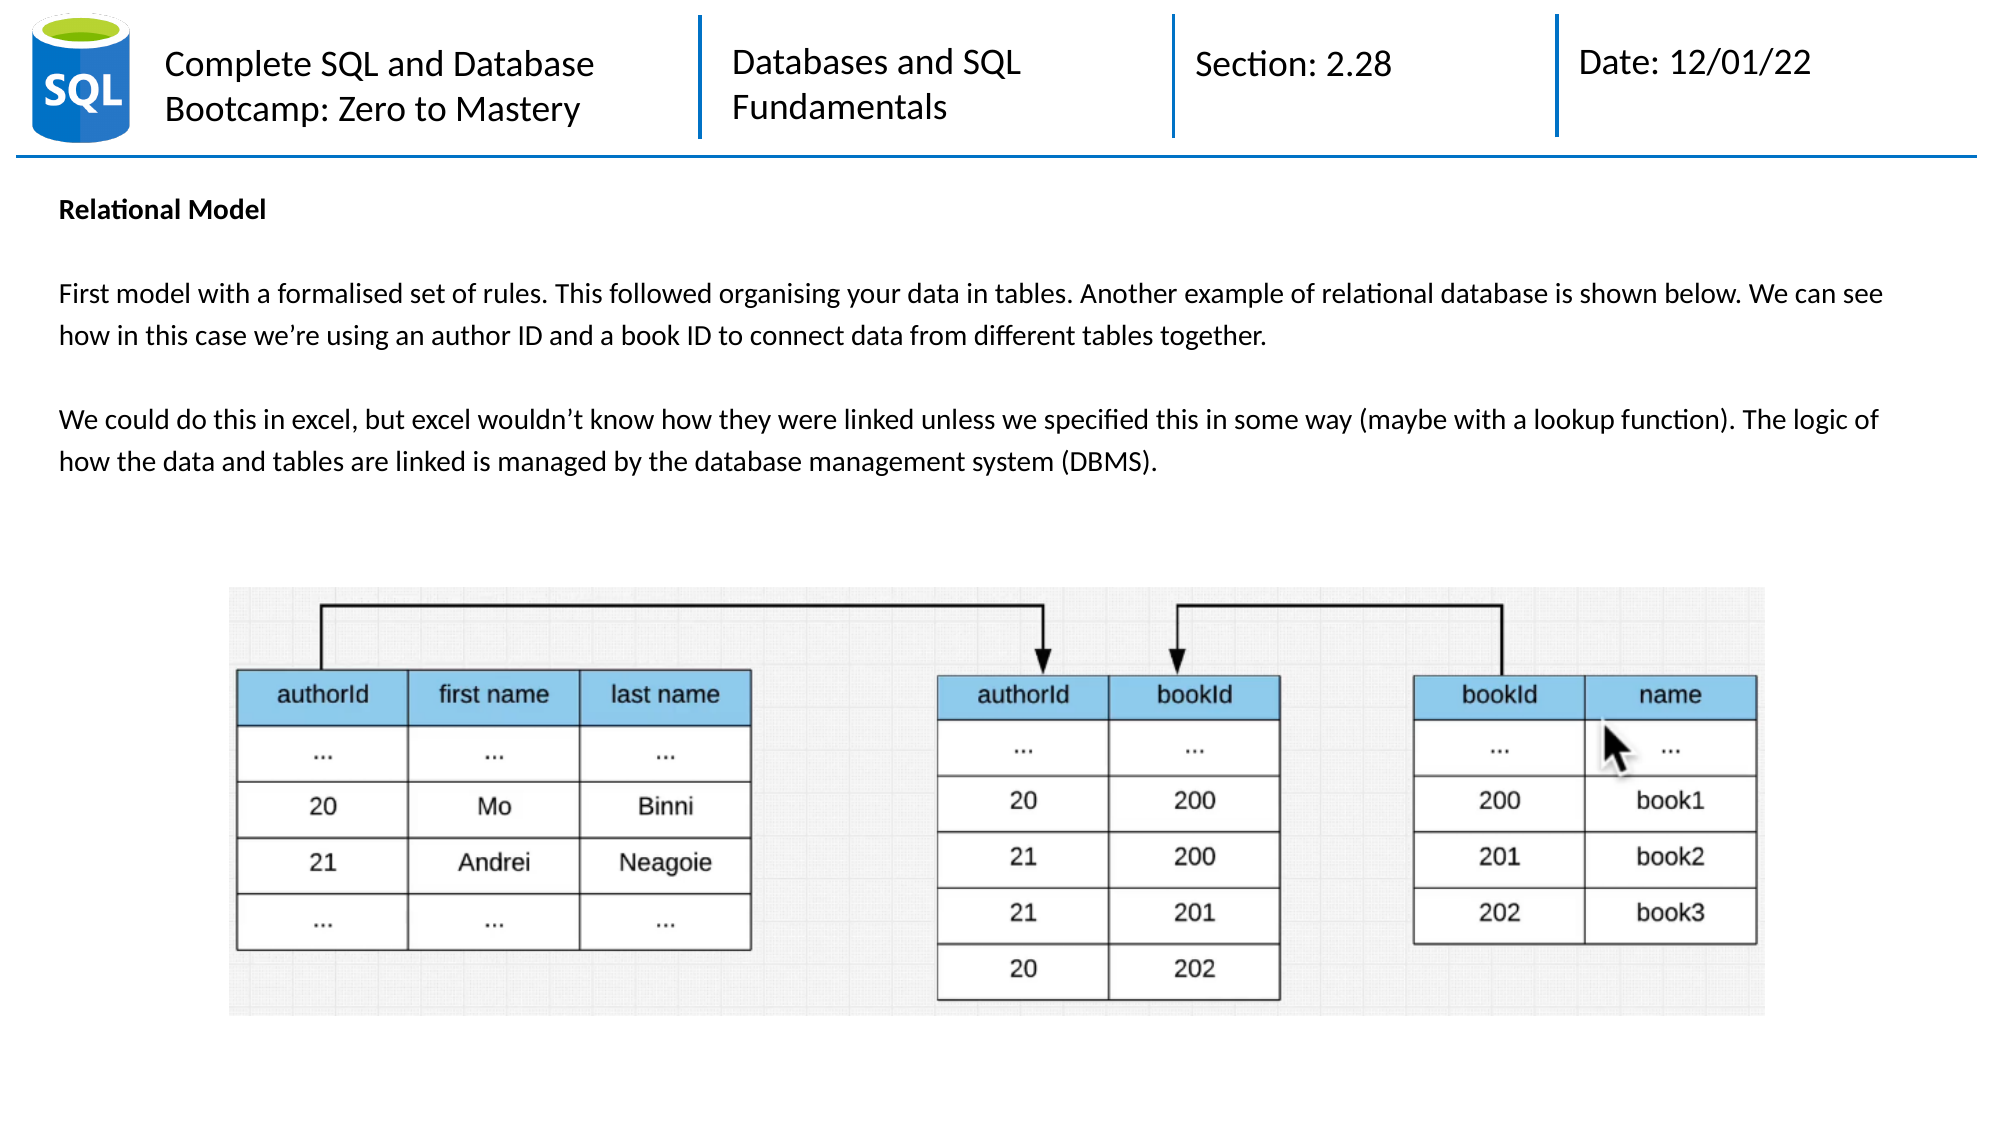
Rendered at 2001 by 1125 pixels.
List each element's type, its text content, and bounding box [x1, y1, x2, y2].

picture [229, 587, 1765, 1016]
text_box Relational Model First model with a formalised set of rules. This followed organising your data in tables. Another example of relational database is shown below. We can see how in this case we’re using an author ID and a book ID to connect data from different tables together. We could do this in excel, but excel wouldn’t know how they were linked unless we specified this in some way (maybe with a lookup function). The logic of how the data and tables are linked is managed by the database management system (DBMS). [43, 175, 1903, 449]
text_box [16, 13, 1978, 157]
